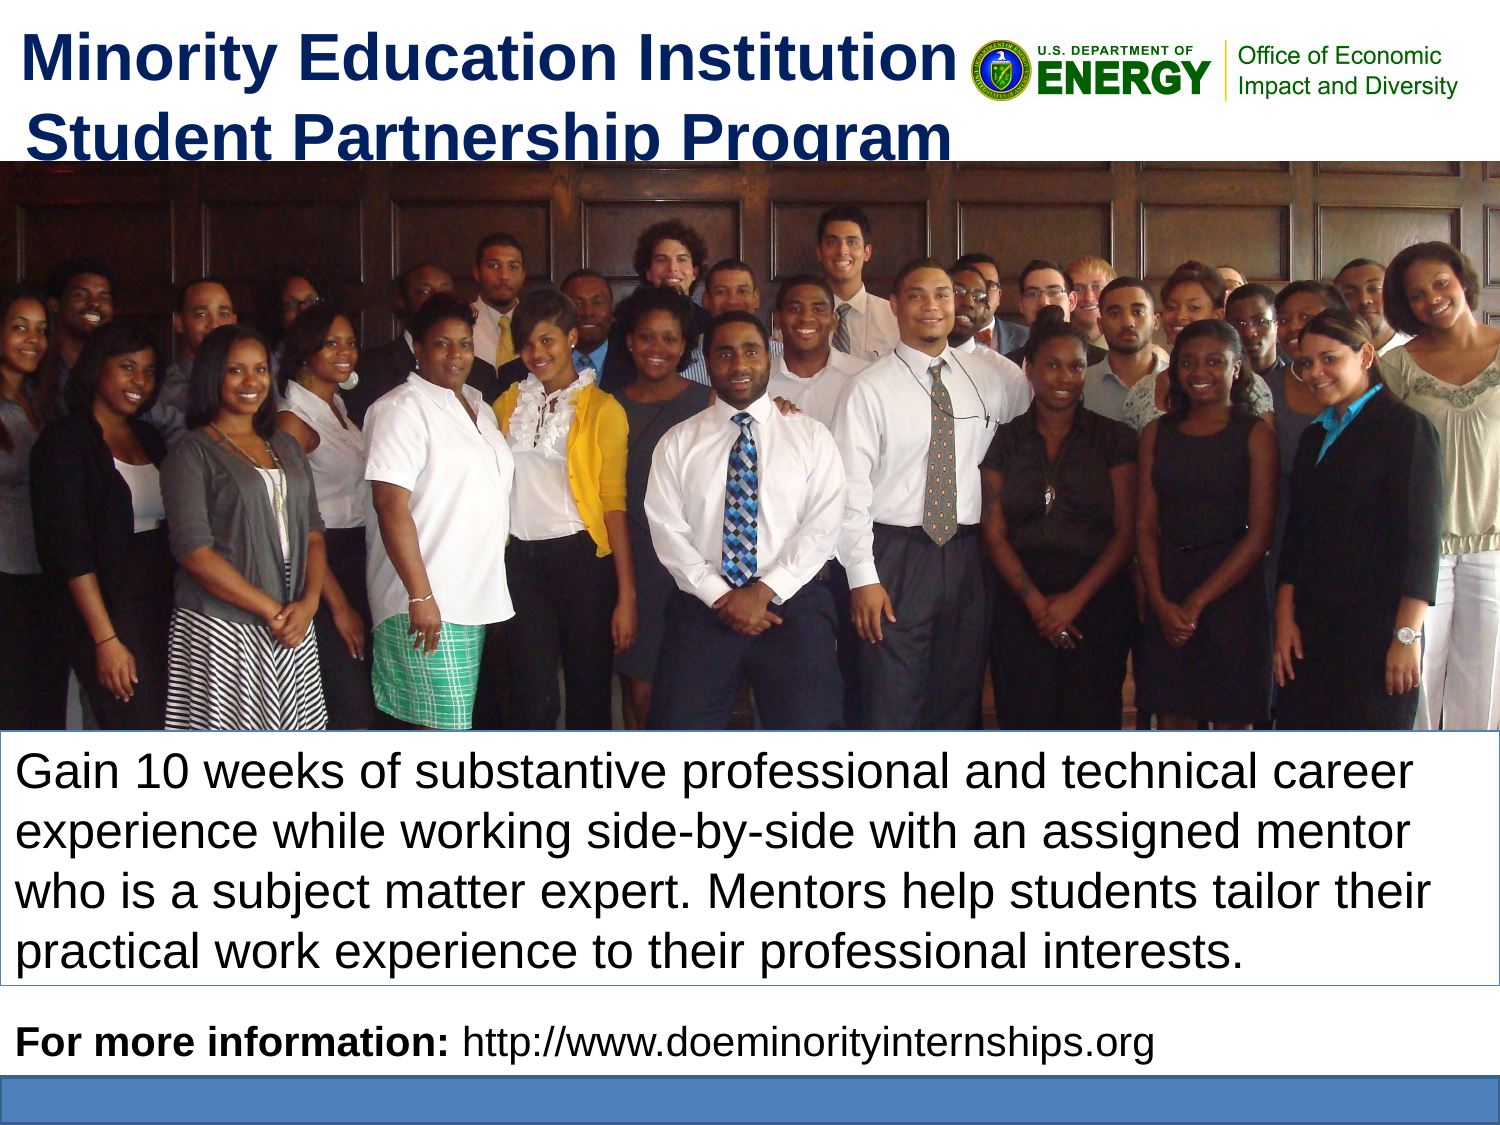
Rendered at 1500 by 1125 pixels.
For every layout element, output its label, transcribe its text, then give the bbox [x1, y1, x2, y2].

picture [0, 161, 1500, 731]
title Minority Education Institution Student Partnership Program [0, 0, 981, 159]
text_box Gain 10 weeks of substantive professional and technical career experience while working side-by-side with an assigned mentor who is a subject matter expert. Mentors help students tailor their practical work experience to their professional interests. [0, 738, 1500, 986]
text_box For more information: http://www.doeminorityinternships.org [0, 1007, 1253, 1073]
picture [981, 40, 1458, 102]
